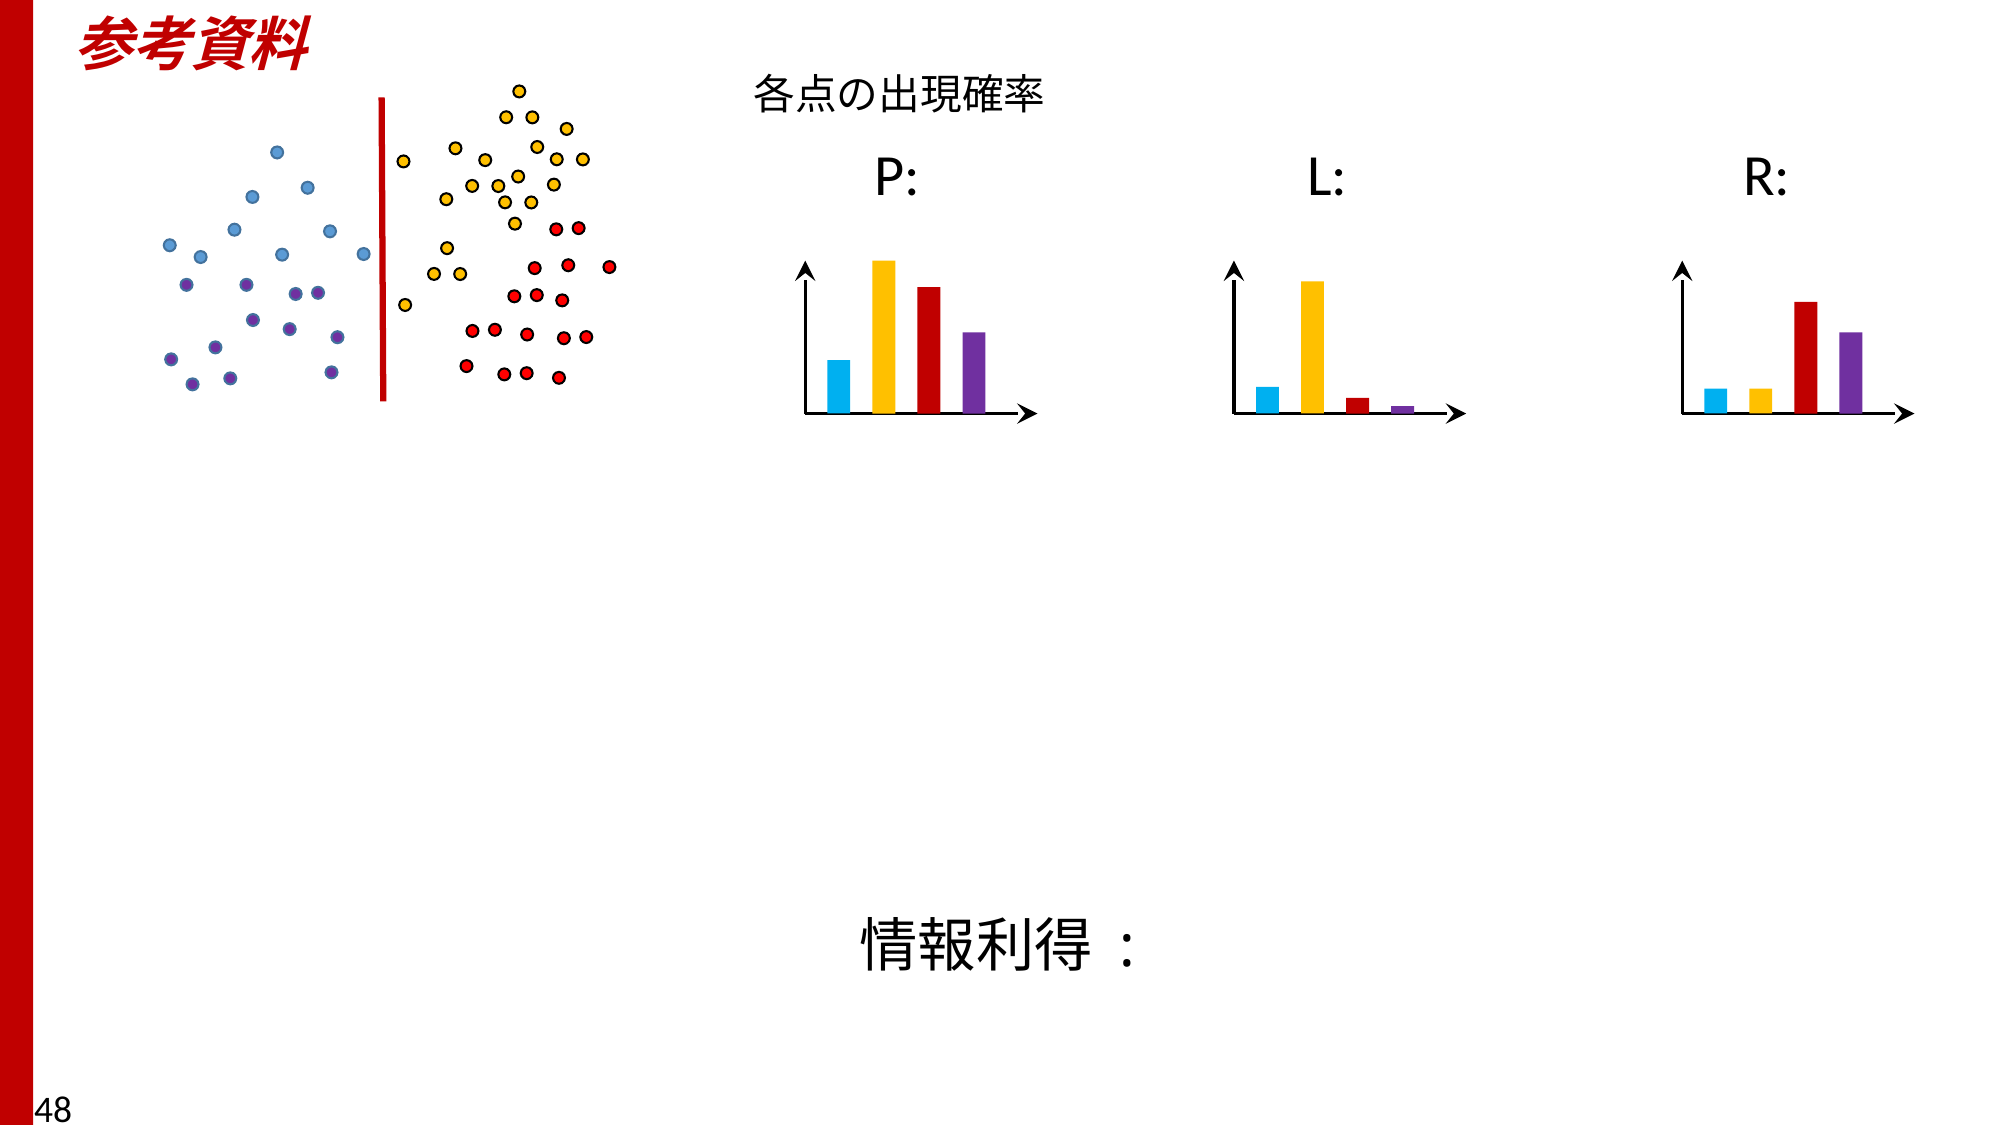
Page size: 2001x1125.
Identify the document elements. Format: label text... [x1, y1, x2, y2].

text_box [163, 85, 616, 391]
slide_number 48 [19, 1077, 470, 1125]
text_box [1233, 260, 1467, 414]
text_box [805, 260, 1038, 414]
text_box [1682, 260, 1915, 414]
text_box 参考資料 [59, 0, 323, 85]
text_box 各点の出現確率 [738, 60, 1070, 126]
